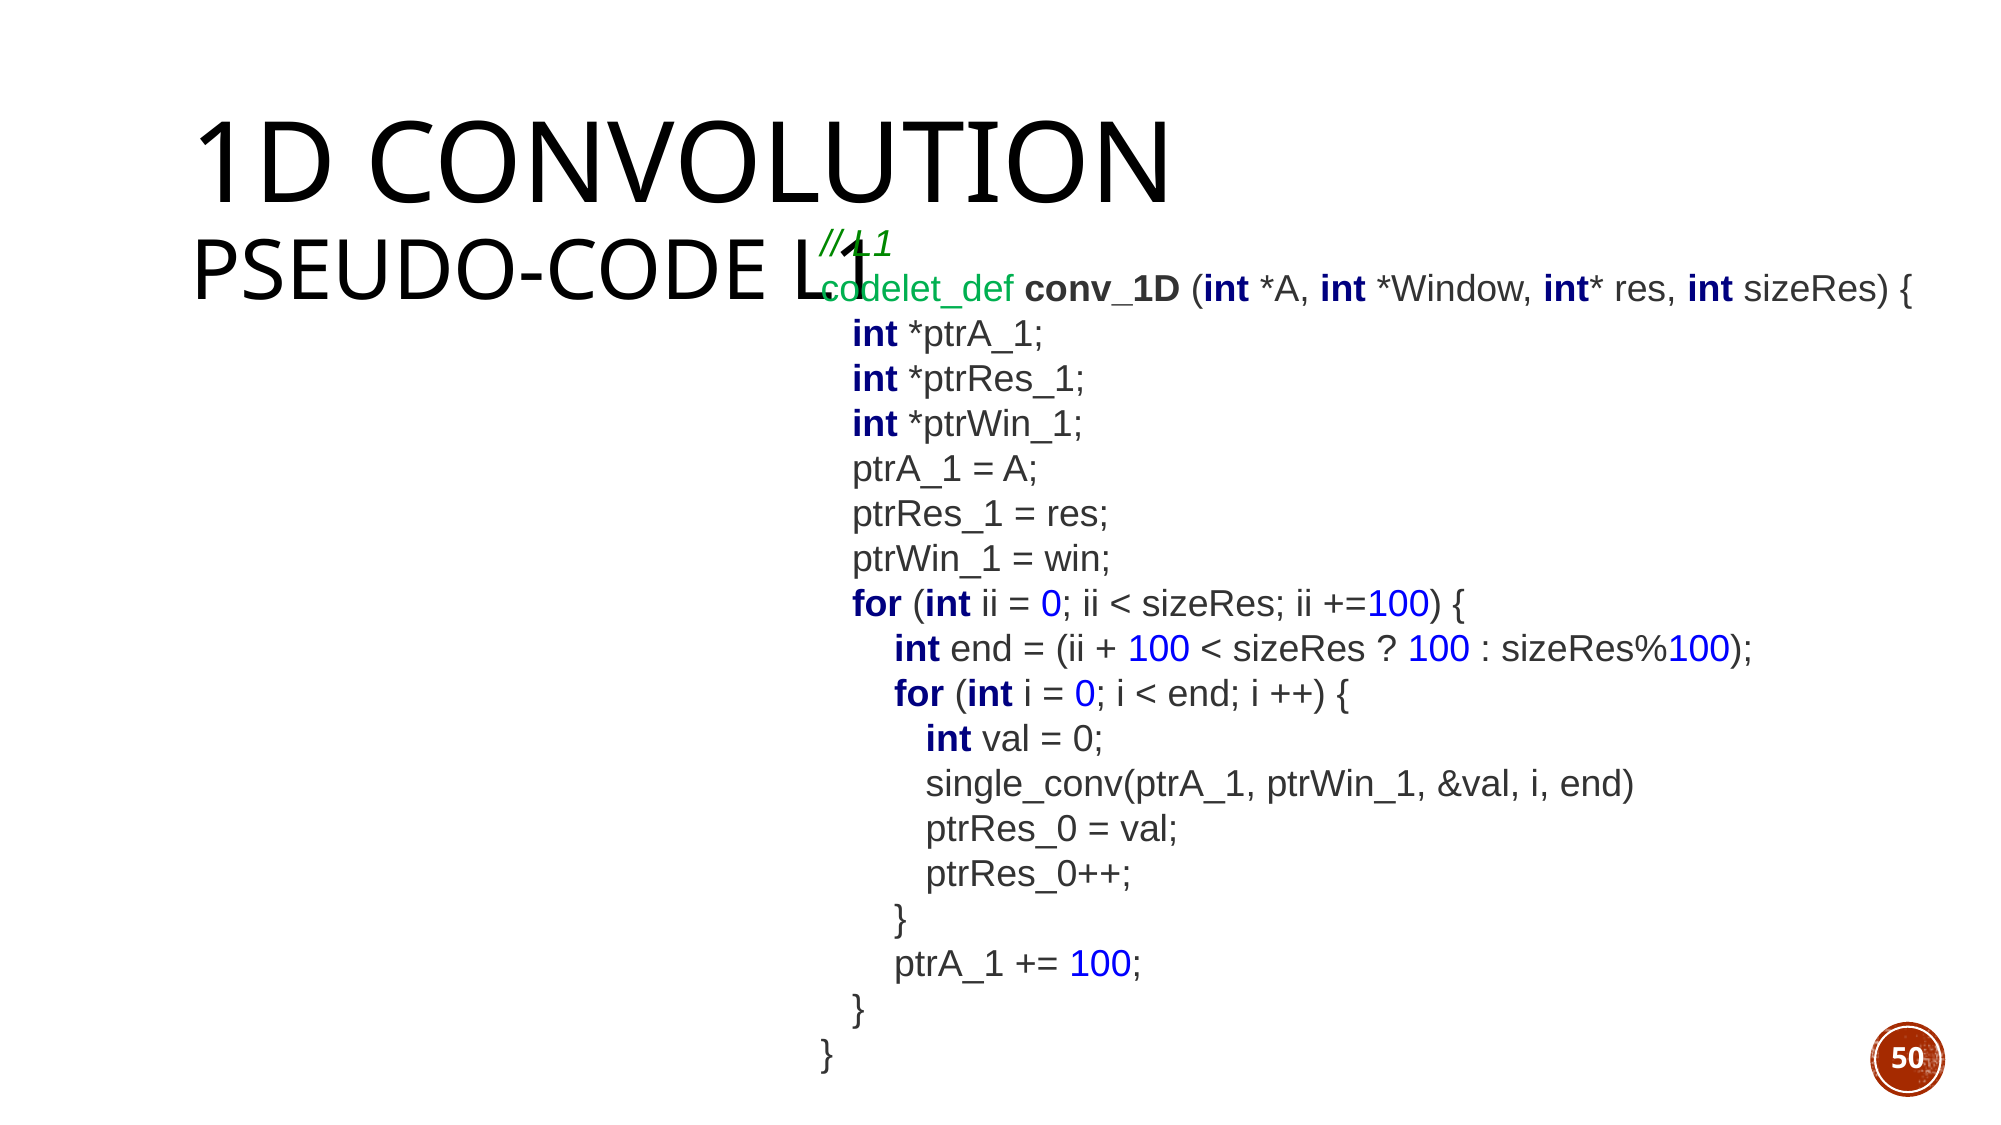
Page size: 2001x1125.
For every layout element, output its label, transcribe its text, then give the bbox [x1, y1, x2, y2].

text_box // L1 codelet_def conv_1D (int *A, int *Window, int* res, int sizeRes) { int *ptrA_1; int *ptrRes_1; int *ptrWin_1; ptrA_1 = A; ptrRes_1 = res; ptrWin_1 = win; for (int ii = 0; ii < sizeRes; ii +=100) { int end = (ii + 100 < sizeRes ? 100 : sizeRes%100); for (int i = 0; i < end; i ++) { int val = 0; single_conv(ptrA_1, ptrWin_1, &val, i, end) ptrRes_0 = val; ptrRes_0++; } ptrA_1 += 100; } } [805, 211, 2000, 1082]
slide_number 50 [1855, 1028, 1961, 1089]
title 1D Convolution Pseudo-code L1 [175, 79, 1826, 344]
